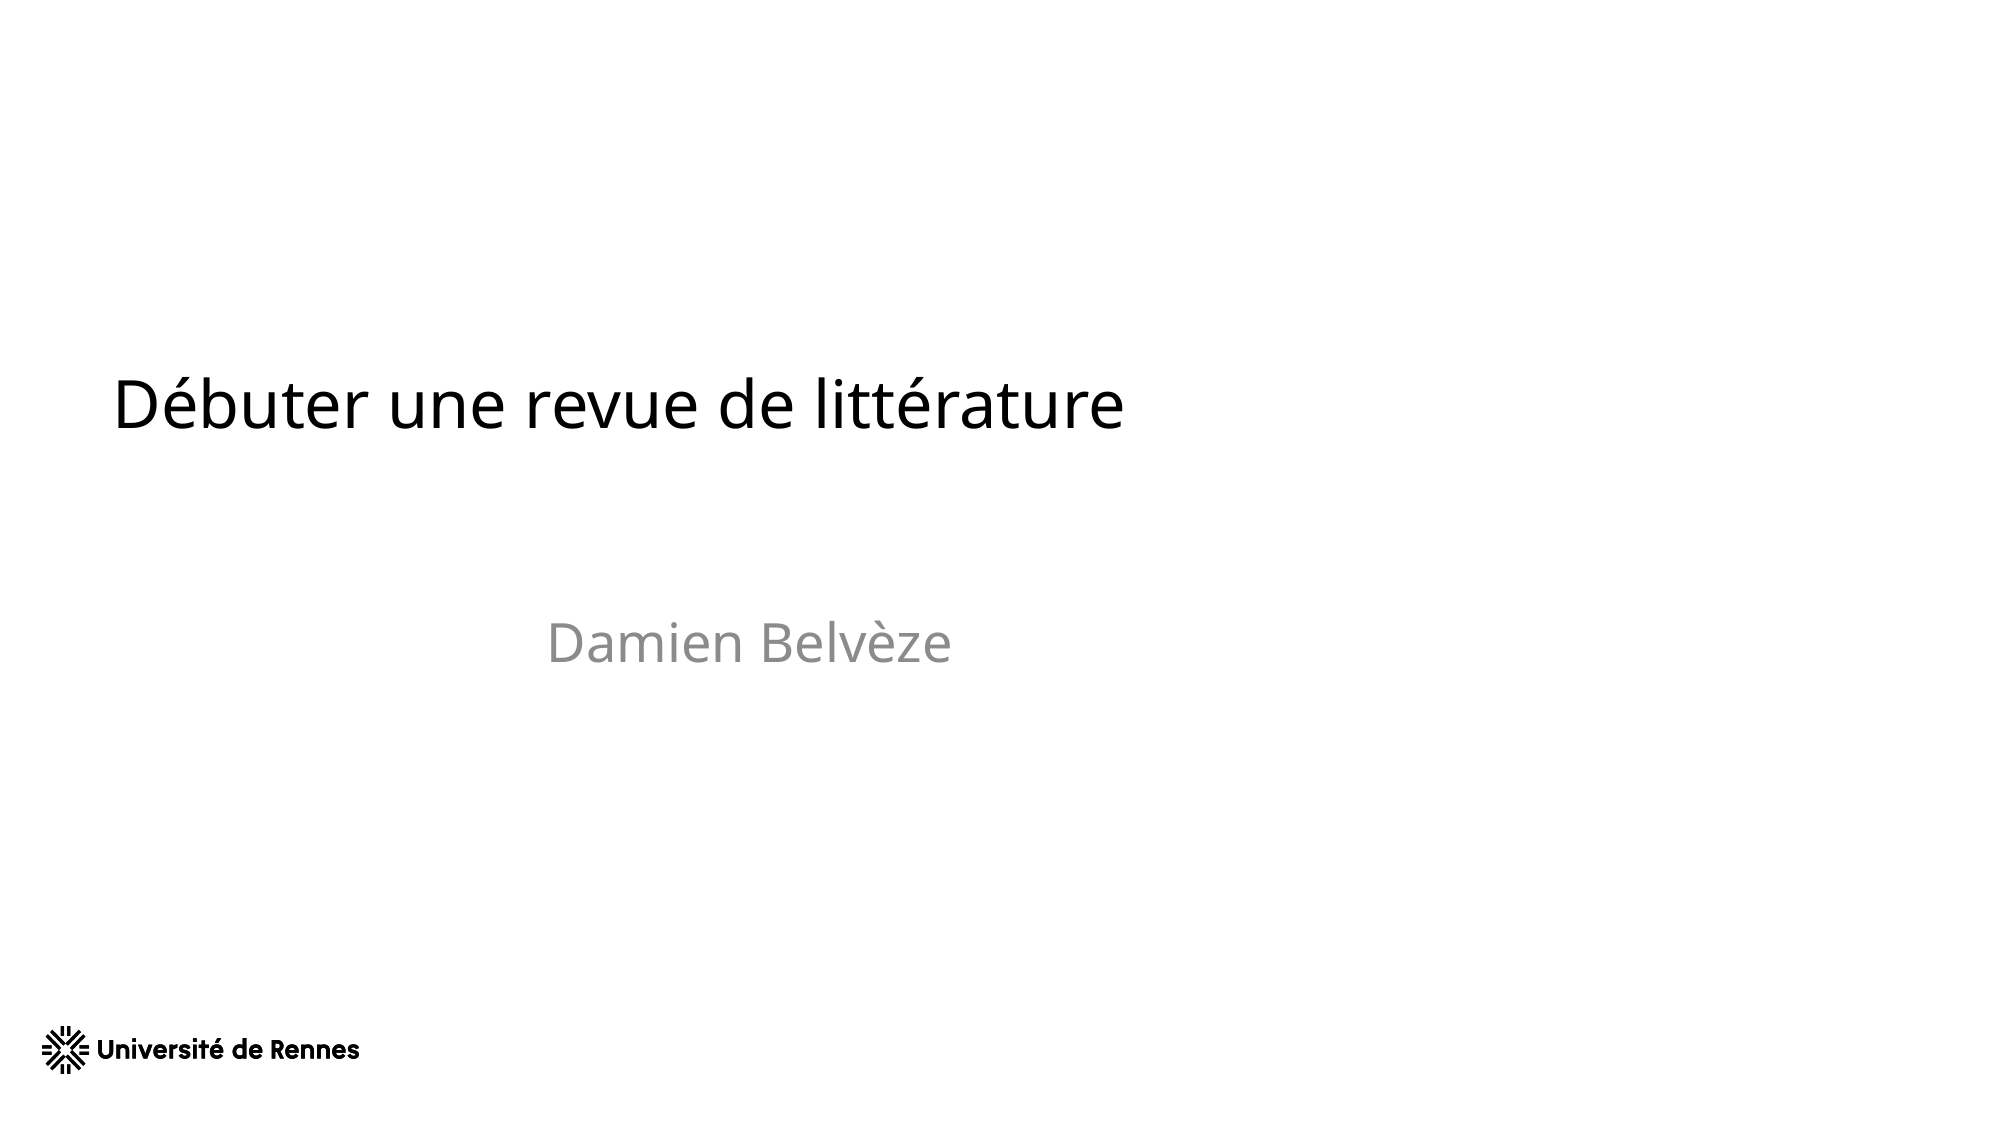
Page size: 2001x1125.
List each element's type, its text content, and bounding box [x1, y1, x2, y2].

subtitle Damien Belvèze [225, 478, 1275, 694]
title Débuter une revue de littérature [112, 262, 1388, 443]
picture [42, 1026, 359, 1074]
